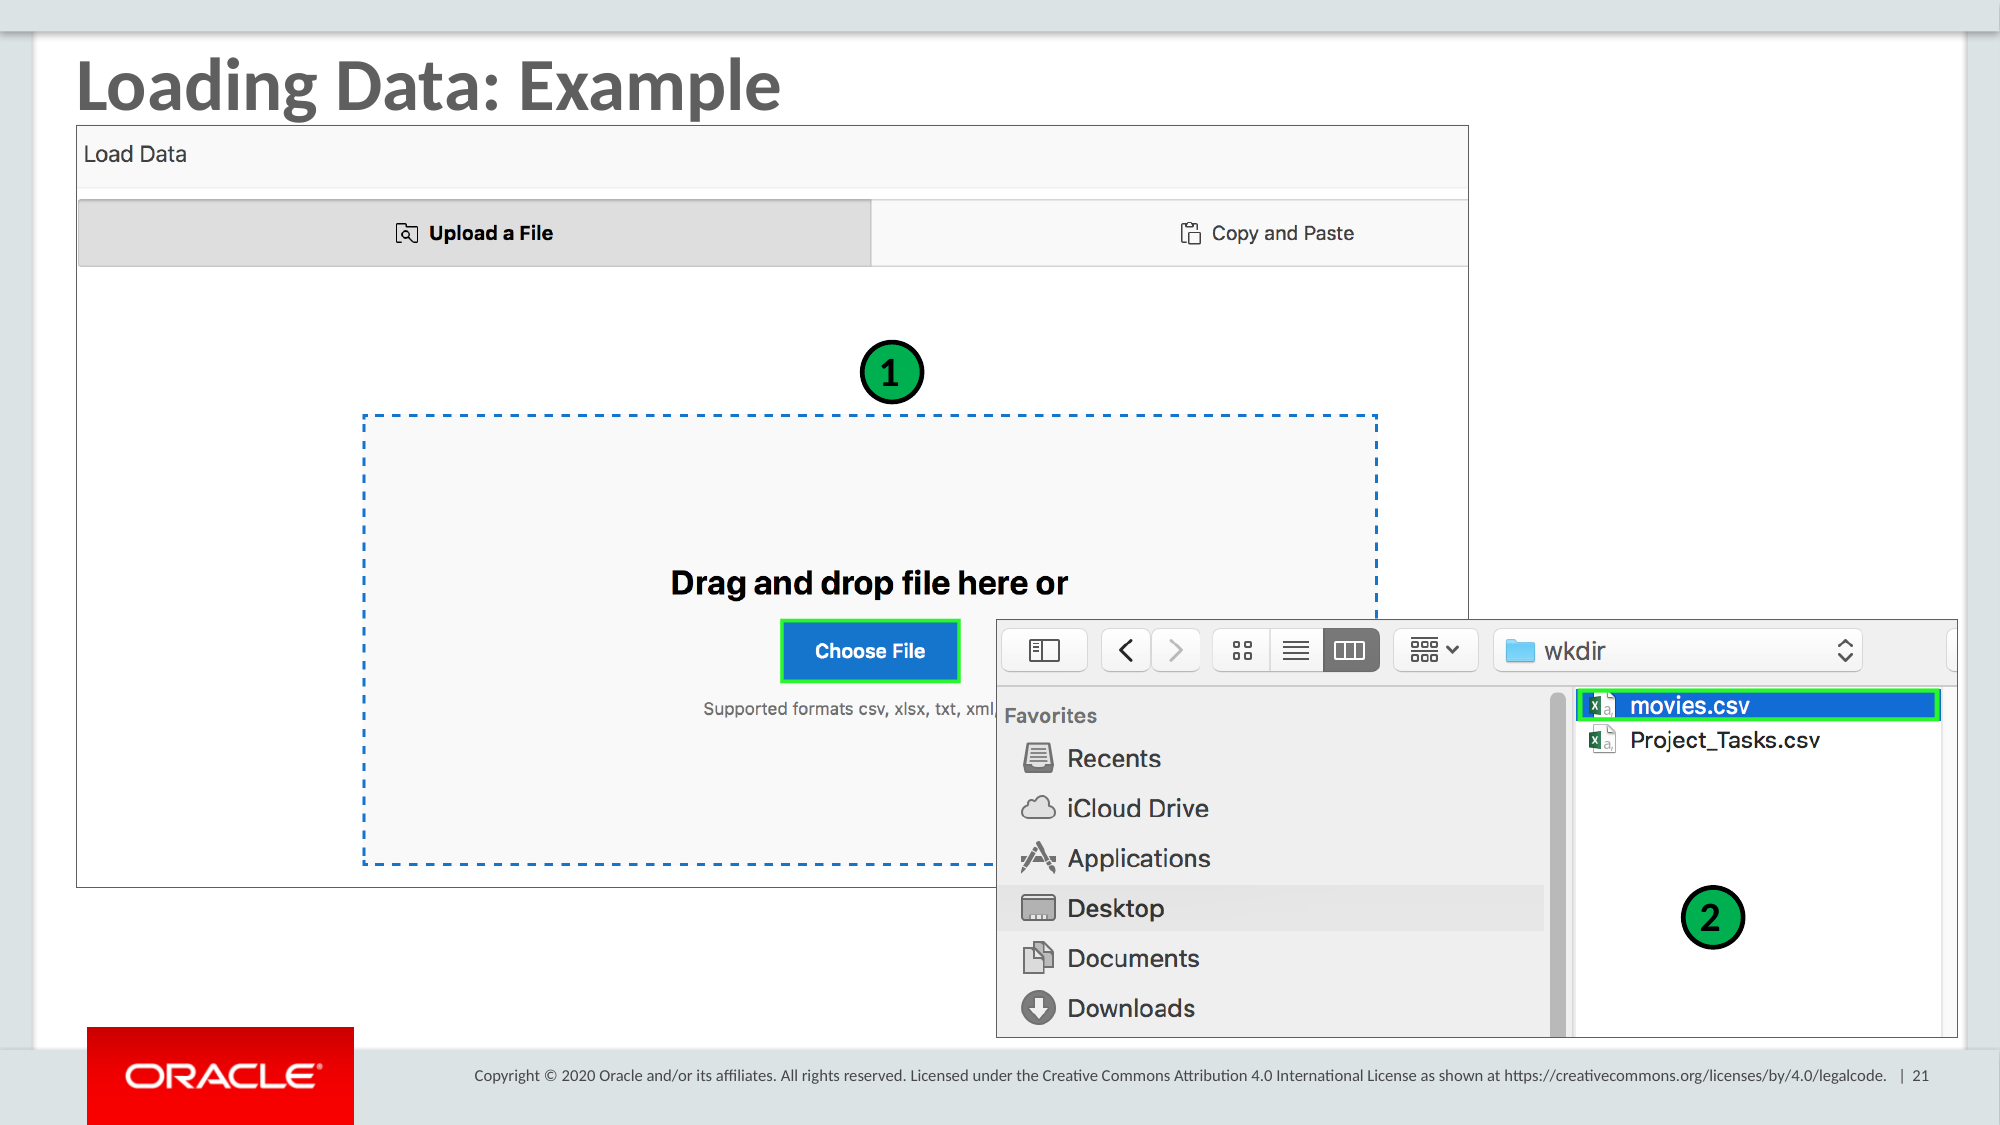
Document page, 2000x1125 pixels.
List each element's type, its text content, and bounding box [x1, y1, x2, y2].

text_box Loading Data: Example [76, 43, 1813, 125]
picture [76, 124, 1958, 1038]
picture [87, 1027, 354, 1125]
